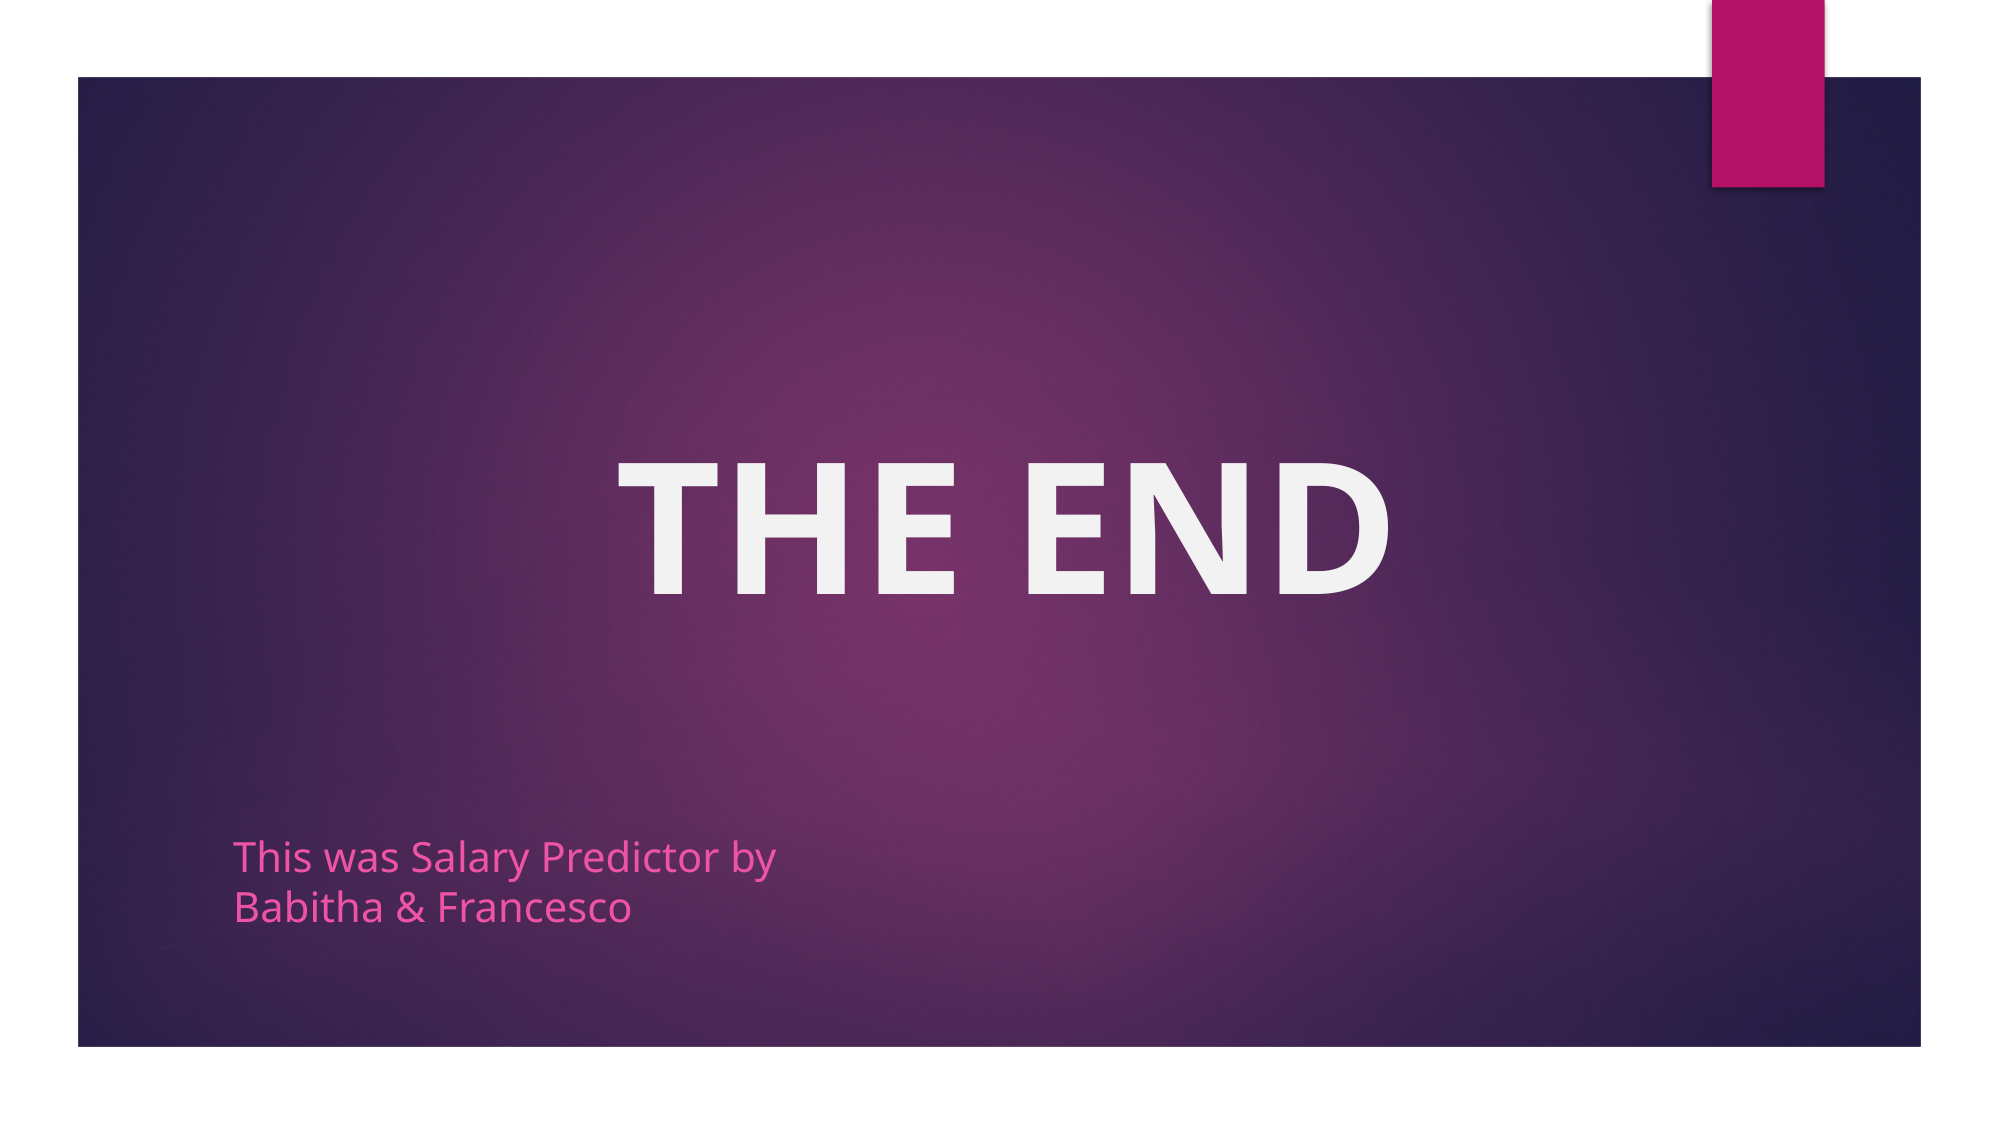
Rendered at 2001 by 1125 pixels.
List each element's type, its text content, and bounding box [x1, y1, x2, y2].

title THE END [283, 301, 1732, 742]
text_box This was Salary Predictor by Babitha & Francesco [218, 823, 851, 938]
